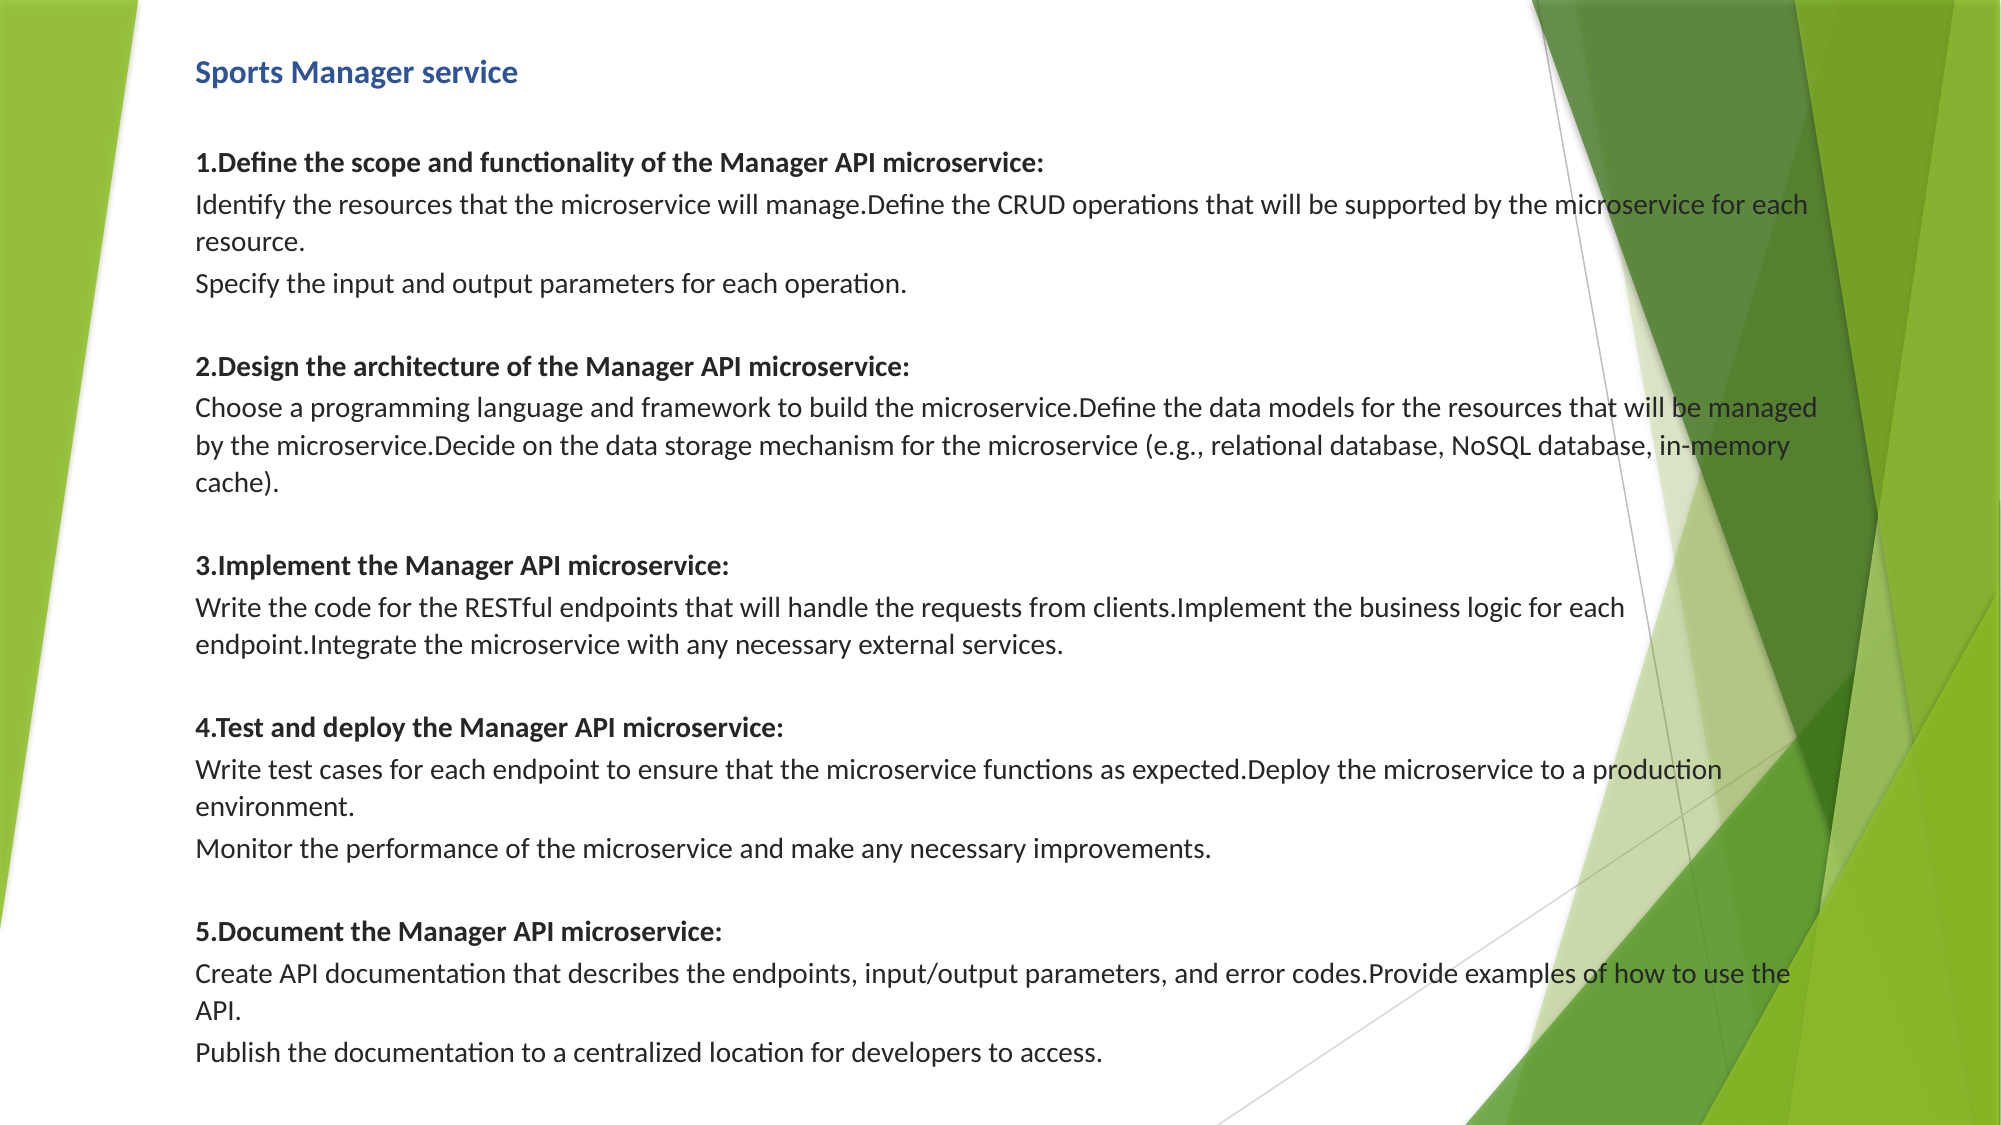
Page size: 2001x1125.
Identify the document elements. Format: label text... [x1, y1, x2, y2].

text_box Sports Manager service 1.Define the scope and functionality of the Manager API microservice: Identify the resources that the microservice will manage.Define the CRUD operations that will be supported by the microservice for each resource. Specify the input and output parameters for each operation. 2.Design the architecture of the Manager API microservice: Choose a programming language and framework to build the microservice.Define the data models for the resources that will be managed by the microservice.Decide on the data storage mechanism for the microservice (e.g., relational database, NoSQL database, in-memory cache). 3.Implement the Manager API microservice: Write the code for the RESTful endpoints that will handle the requests from clients.Implement the business logic for each endpoint.Integrate the microservice with any necessary external services. 4.Test and deploy the Manager API microservice: Write test cases for each endpoint to ensure that the microservice functions as expected.Deploy the microservice to a production environment. Monitor the performance of the microservice and make any necessary improvements. 5.Document the Manager API microservice: Create API documentation that describes the endpoints, input/output parameters, and error codes.Provide examples of how to use the API. Publish the documentation to a centralized location for developers to access. [180, 39, 1857, 1076]
